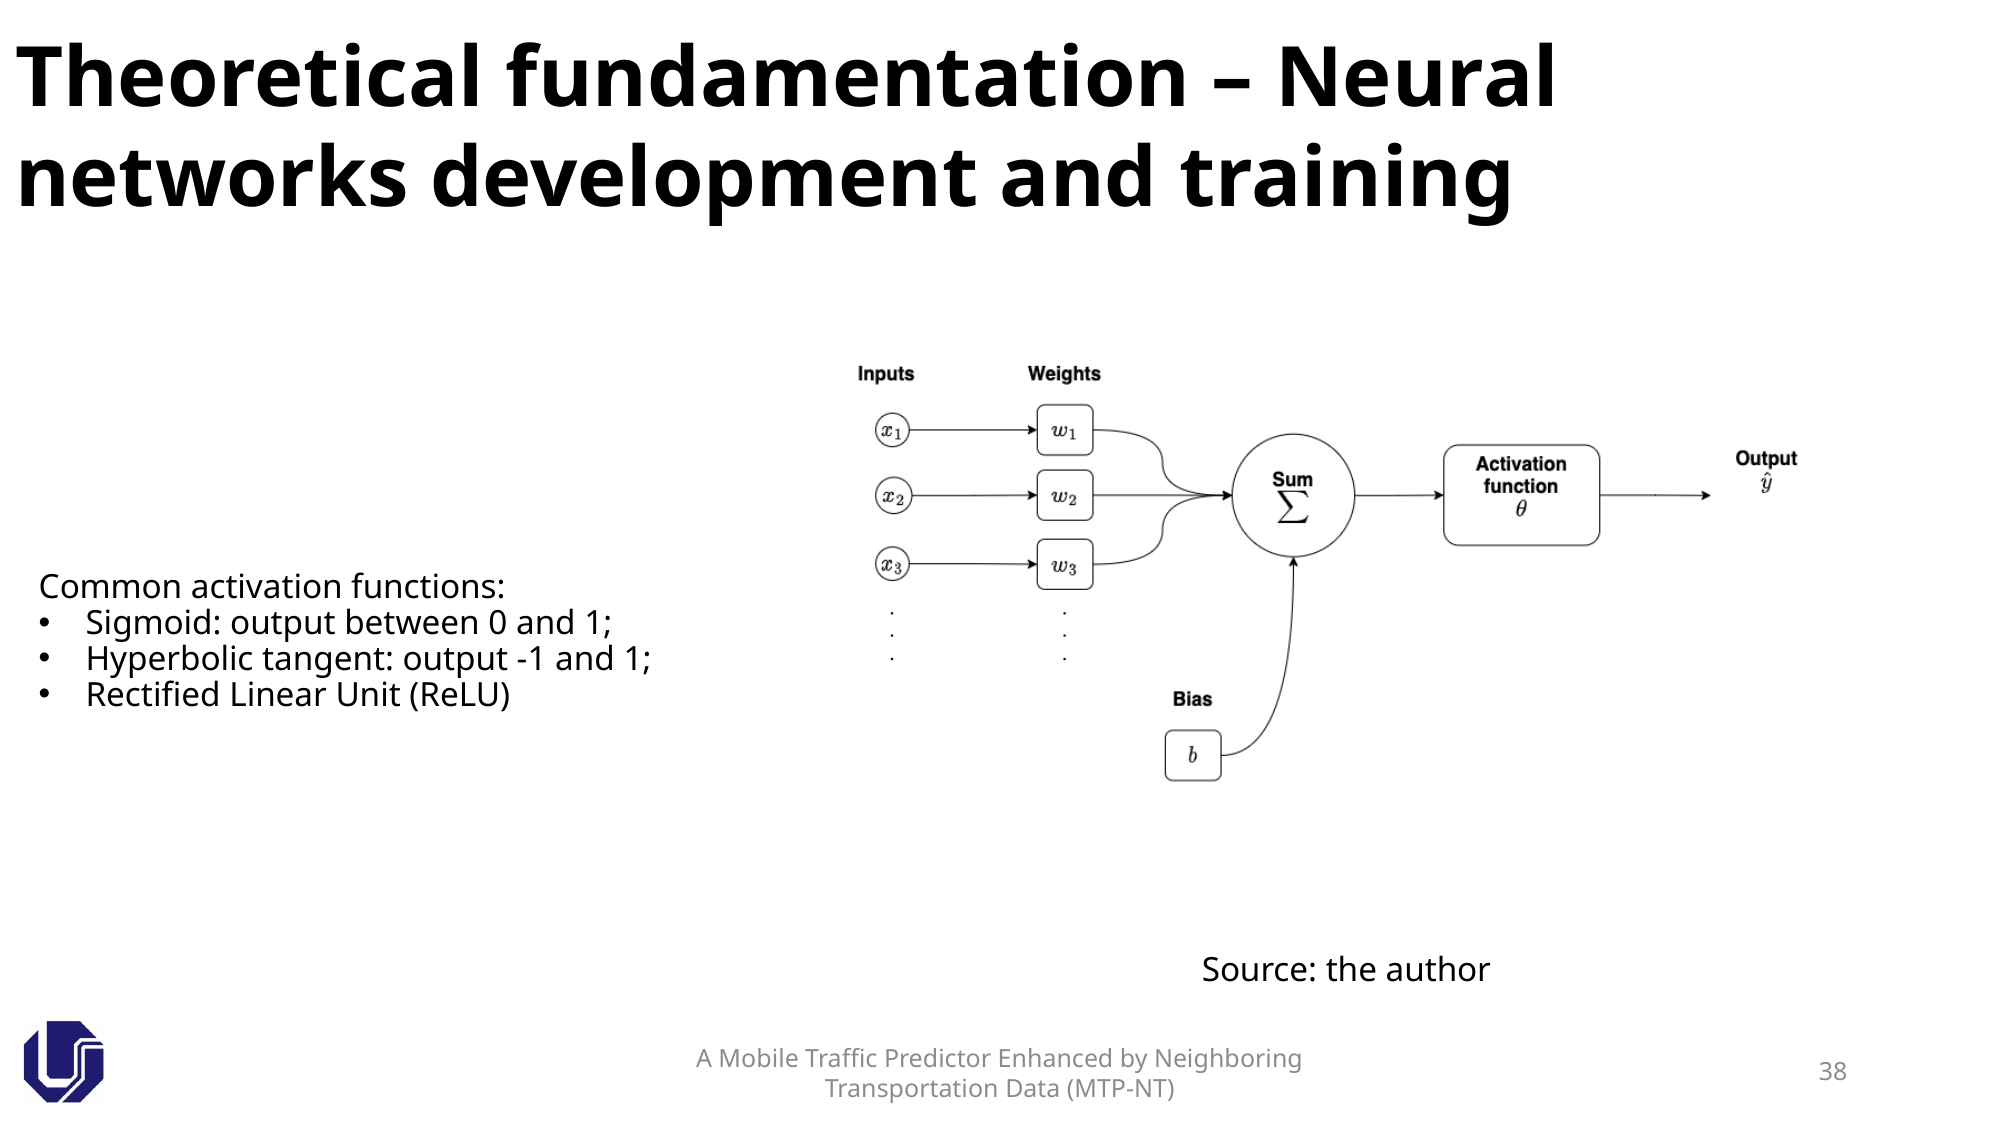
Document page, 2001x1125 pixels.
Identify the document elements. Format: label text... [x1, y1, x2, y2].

text_box Common activation functions: Sigmoid: output between 0 and 1; Hyperbolic tangent: output -1 and 1; Rectified Linear Unit (ReLU) [23, 562, 753, 881]
text_box Source: the author [853, 945, 1840, 1026]
footer A Mobile Traffic Predictor Enhanced by Neighboring Transportation Data (MTP-NT) [662, 1042, 1338, 1103]
slide_number 38 [1412, 1042, 1863, 1103]
text_box Theoretical fundamentation – Neural networks development and training [0, 17, 1978, 230]
picture [853, 357, 1822, 785]
picture [23, 1021, 106, 1103]
